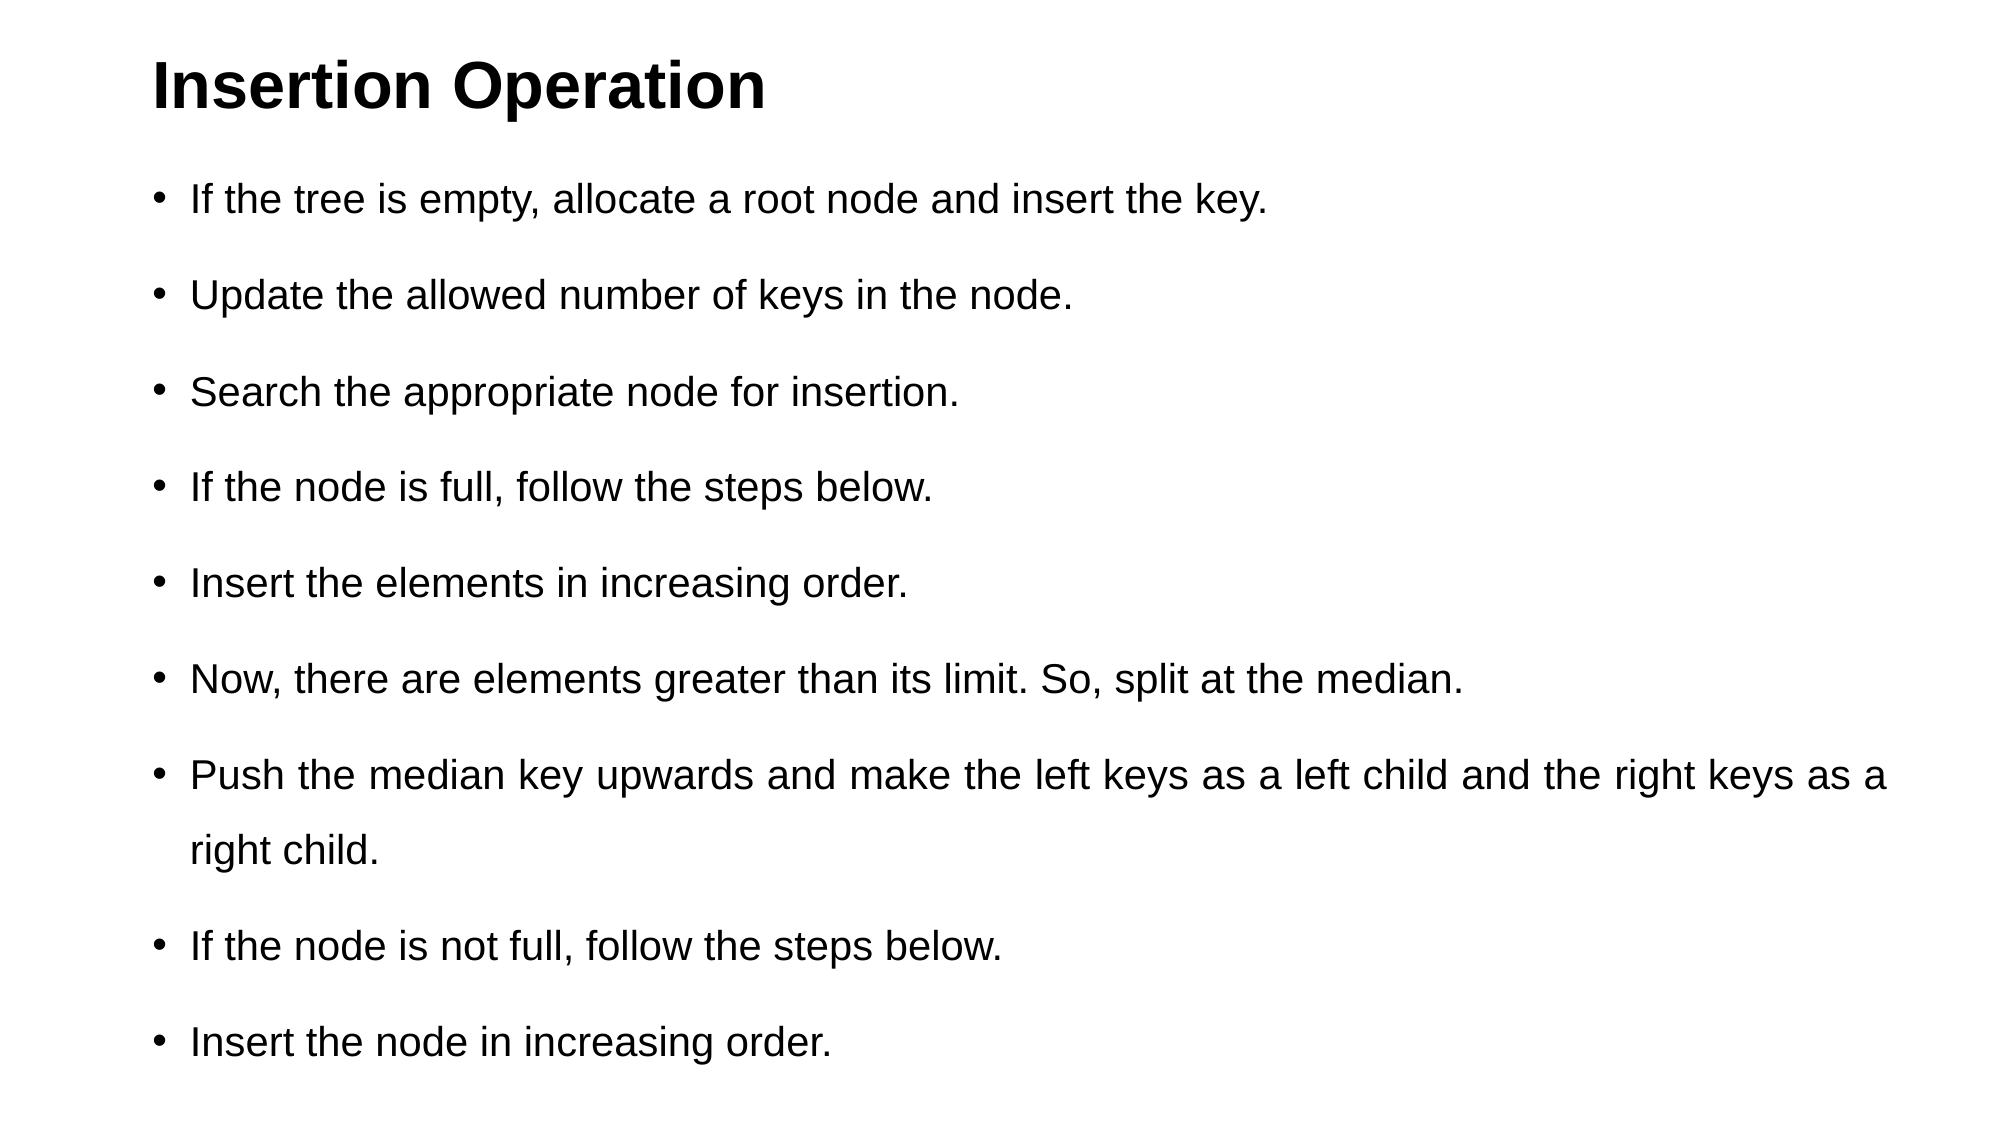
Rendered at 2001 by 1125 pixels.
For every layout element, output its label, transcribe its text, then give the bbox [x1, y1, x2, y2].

title Insertion Operation [137, 34, 1863, 139]
list If the tree is empty, allocate a root node and insert the key. Update the allowed number of keys in the node. Search the appropriate node for insertion. If the node is full, follow the steps below. Insert the elements in increasing order. Now, there are elements greater than its limit. So, split at the median. Push the median key upwards and make the left keys as a left child and the right keys as a right child. If the node is not full, follow the steps below. Insert the node in increasing order. [137, 139, 1904, 1091]
